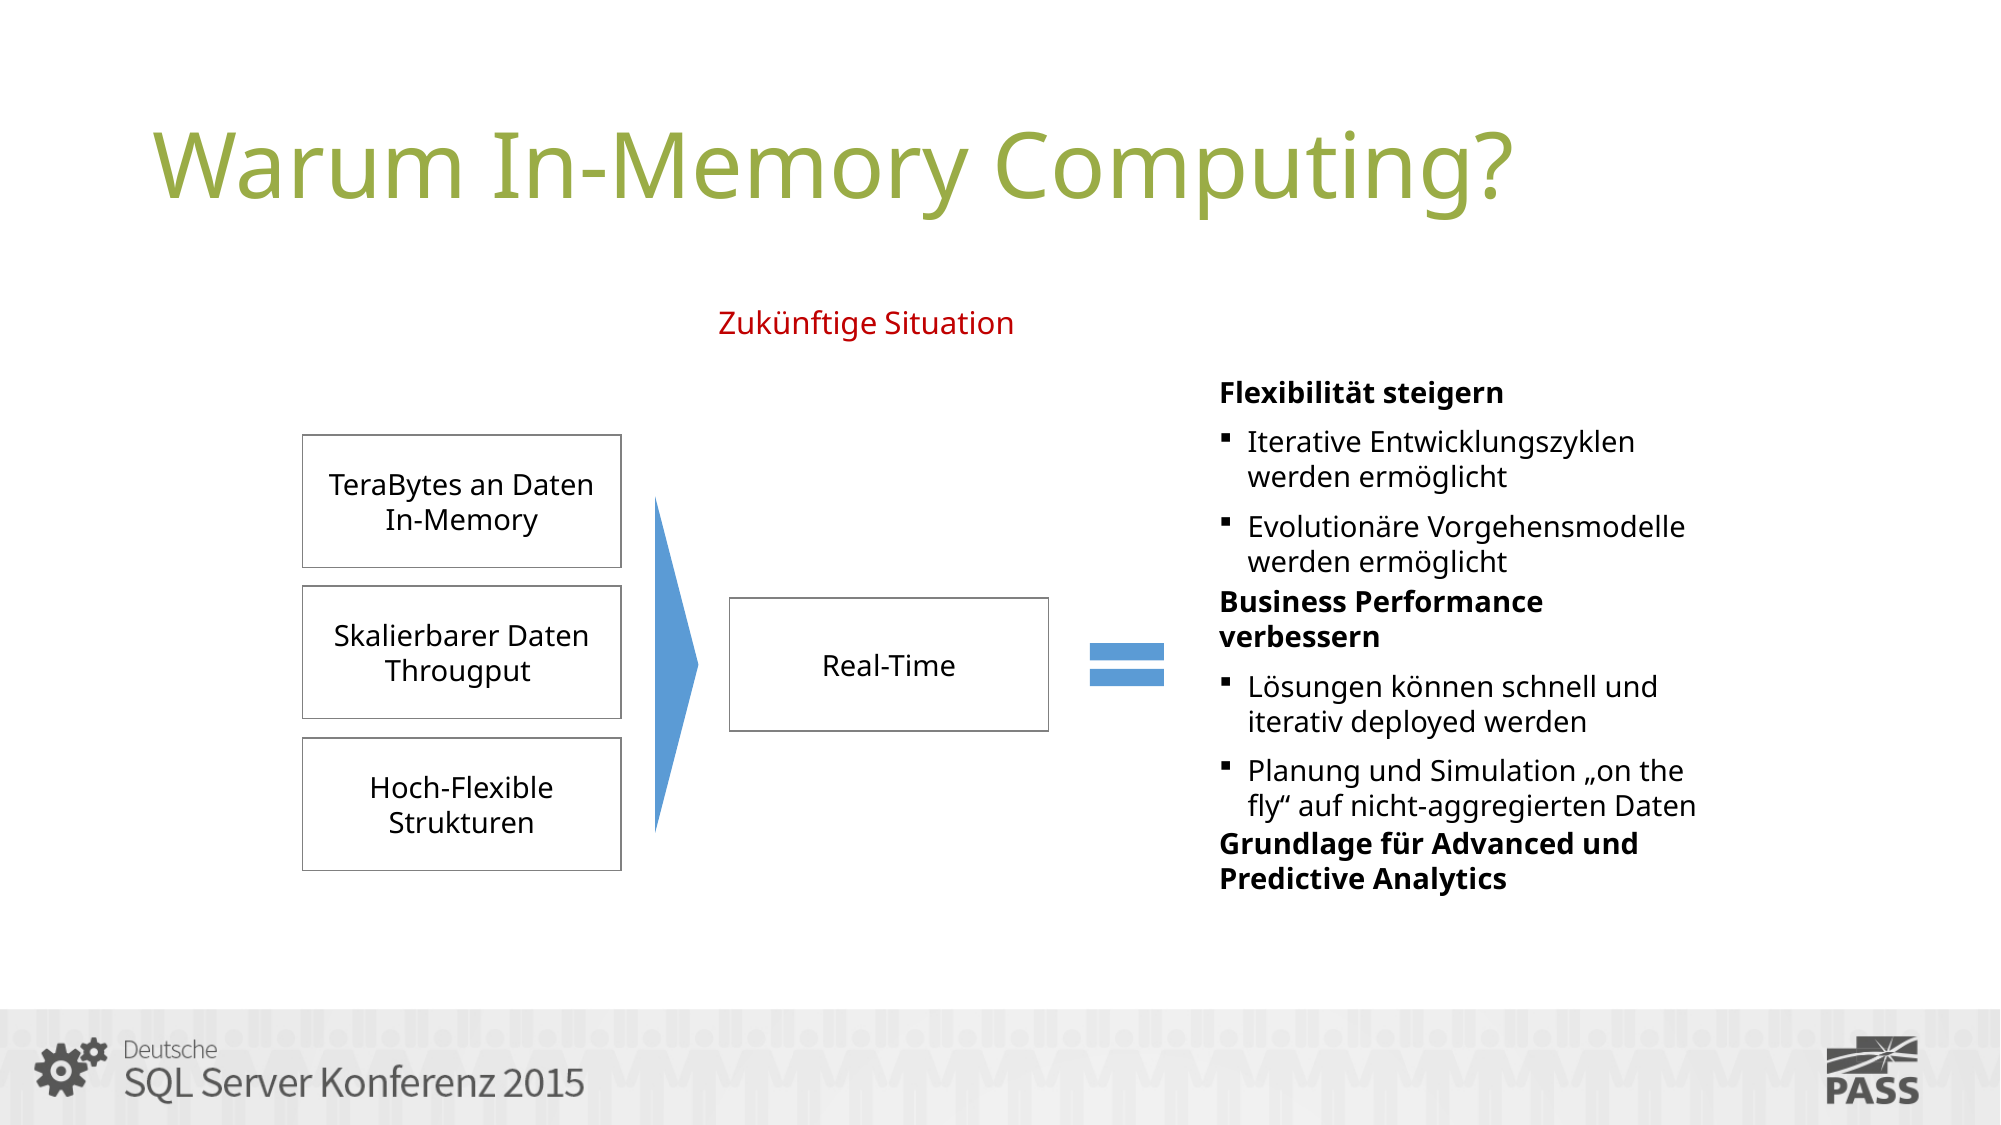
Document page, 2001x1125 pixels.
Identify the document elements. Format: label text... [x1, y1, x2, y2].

text_box Grundlage für Advanced und Predictive Analytics [1208, 754, 1684, 966]
picture [0, 0, 2001, 1125]
title Warum In-Memory Computing? [137, 59, 1863, 278]
text_box Zukünftige Situation [680, 305, 1054, 339]
text_box [1089, 643, 1164, 661]
text_box Business Performance verbessern Lösungen können schnell und iterativ deployed werden Planung und Simulation „on the fly“ auf nicht-aggregierten Daten [1208, 594, 1720, 812]
text_box [1089, 668, 1164, 687]
text_box [655, 496, 699, 833]
text_box Skalierbarer Daten Througput [302, 585, 622, 719]
text_box Real-Time [729, 598, 1049, 732]
text_box Flexibilität steigern Iterative Entwicklungszyklen werden ermöglicht Evolutionäre Vorgehensmodelle werden ermöglicht [1208, 402, 1720, 551]
text_box TeraBytes an Daten In-Memory [302, 434, 622, 568]
text_box Hoch-Flexible Strukturen [302, 737, 622, 871]
